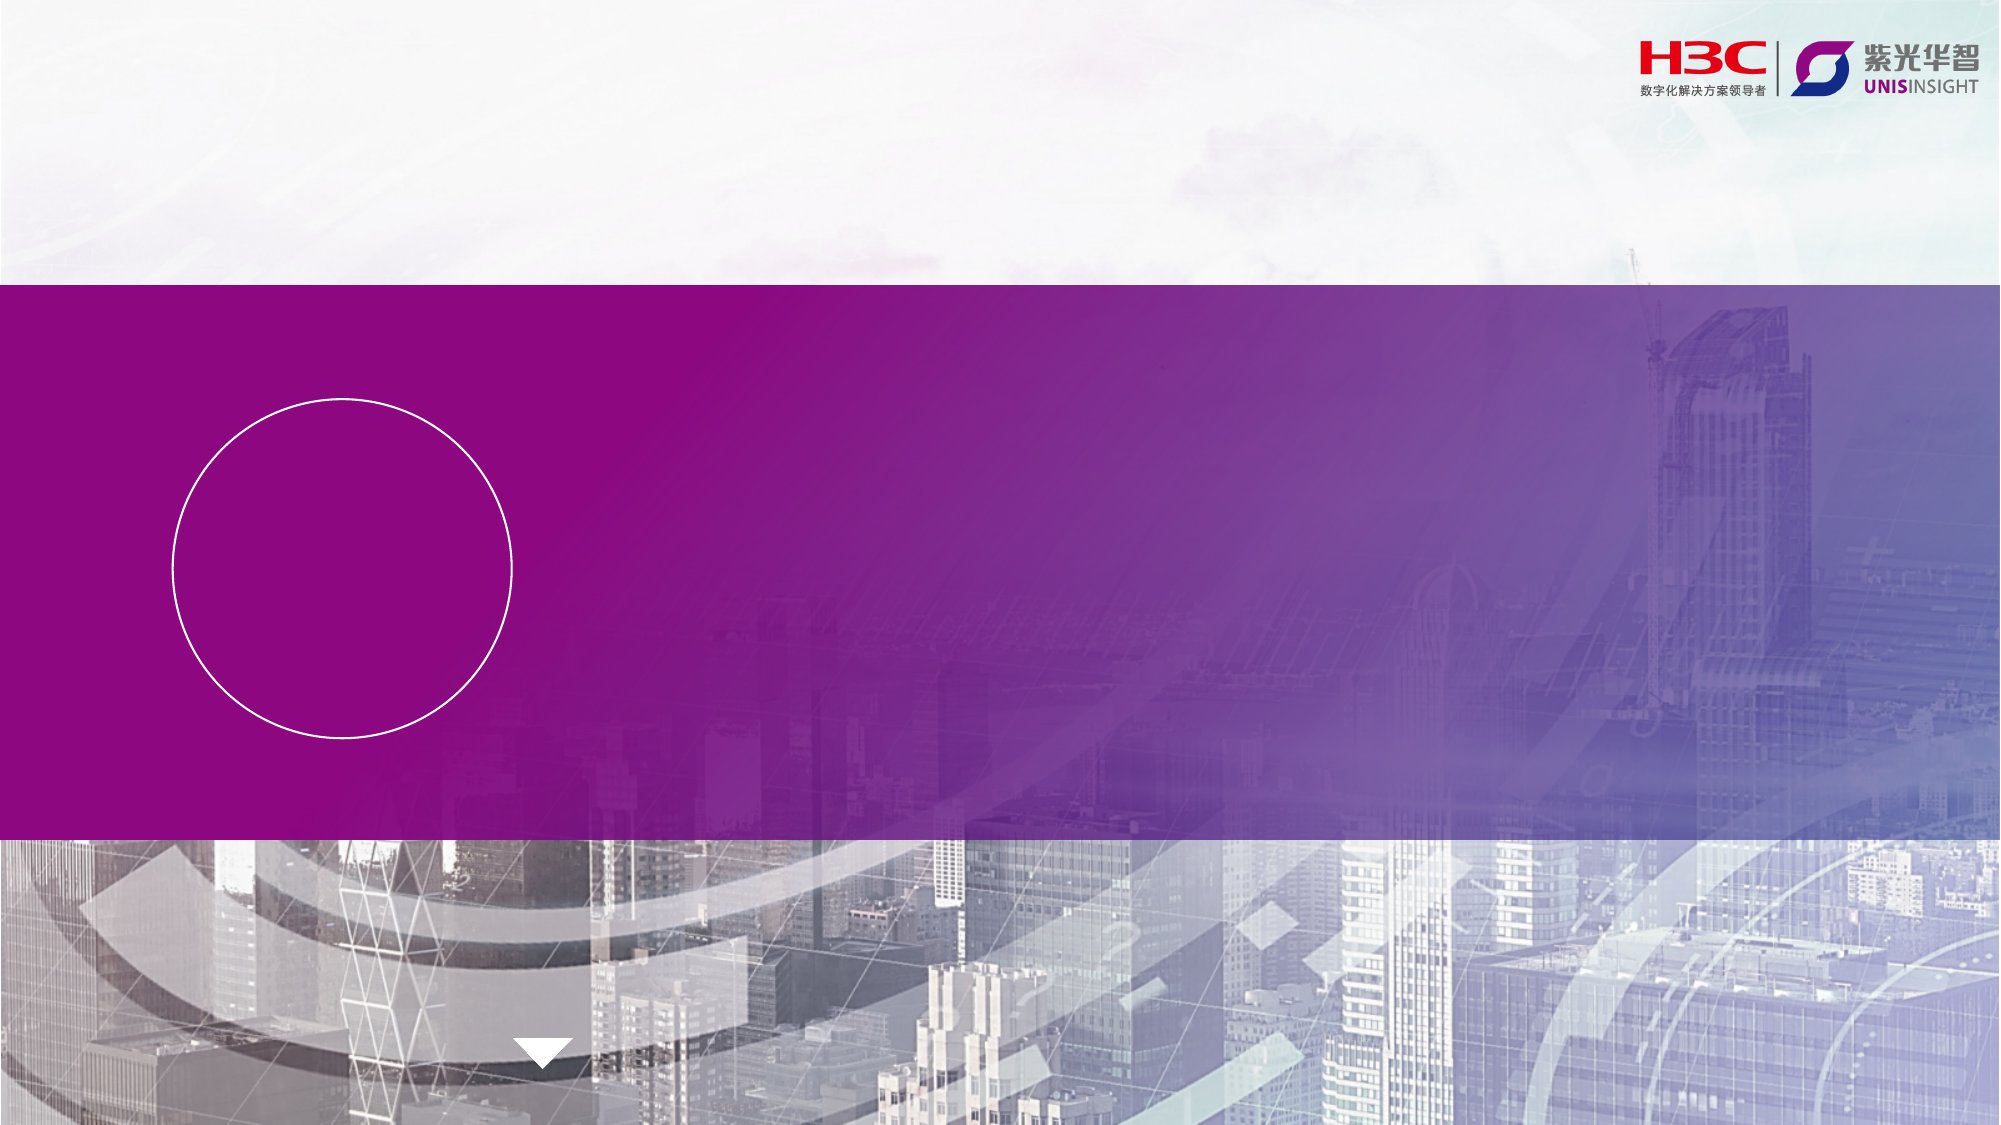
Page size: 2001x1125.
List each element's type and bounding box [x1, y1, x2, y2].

picture [1, 840, 1999, 1125]
picture [1, 0, 1999, 285]
